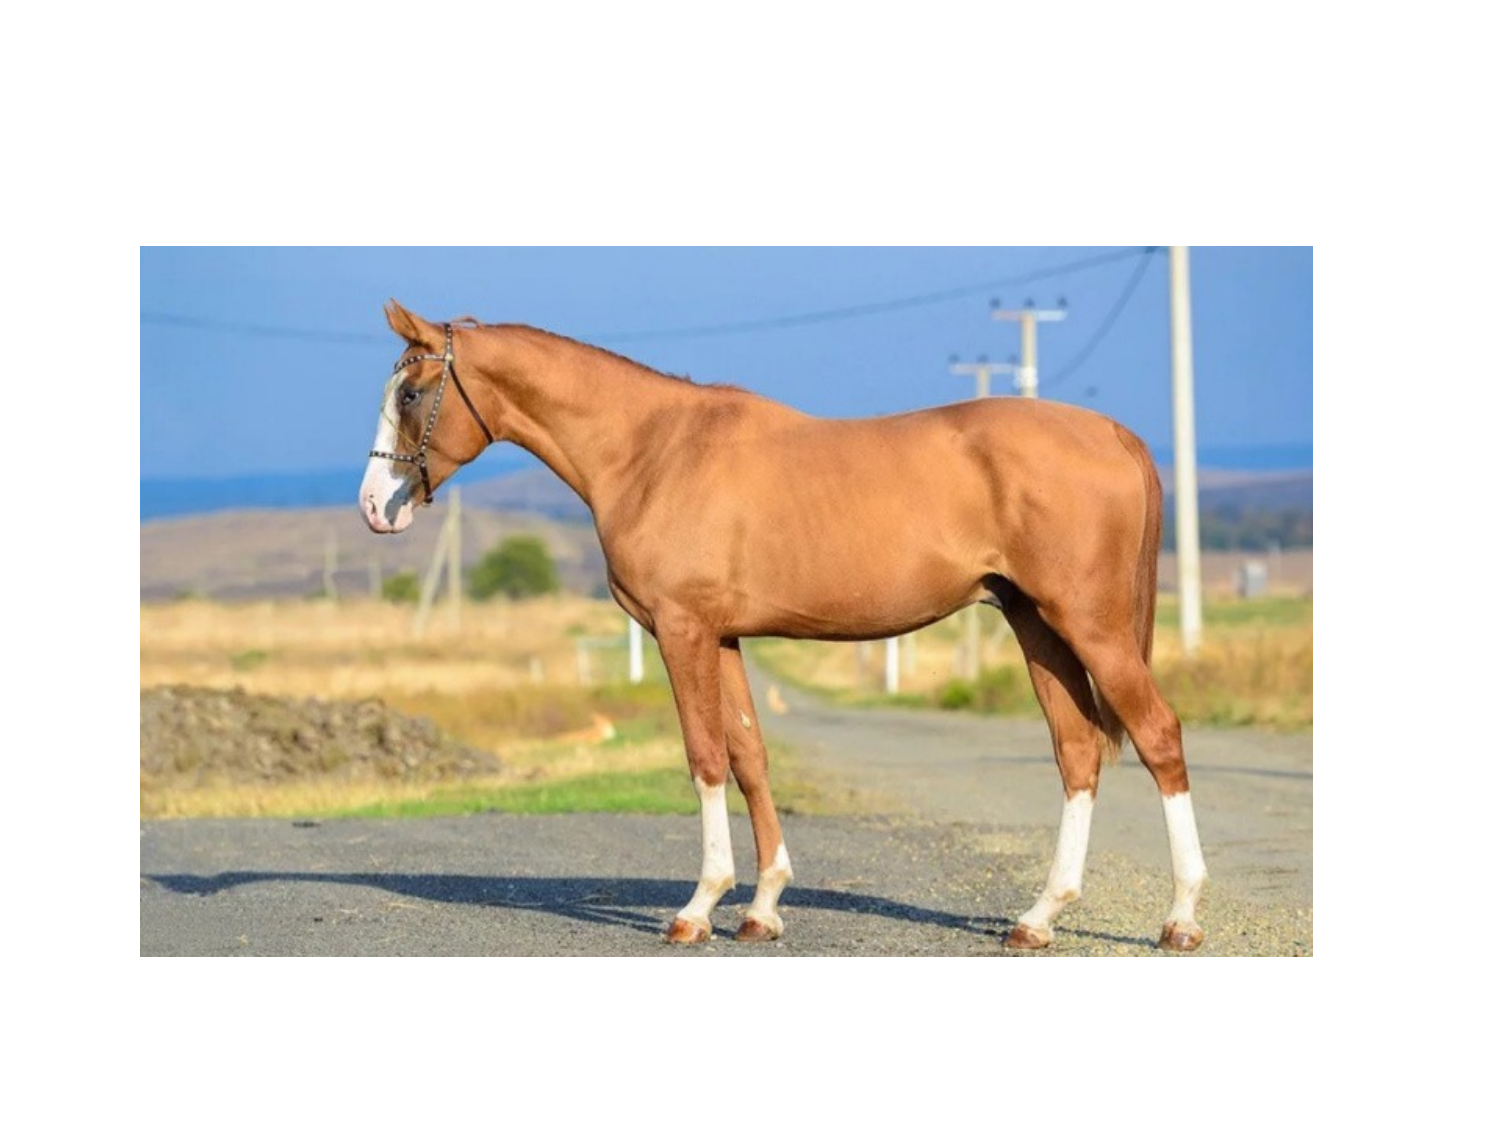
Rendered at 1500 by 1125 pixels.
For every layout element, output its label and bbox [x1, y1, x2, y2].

picture [140, 245, 1313, 958]
